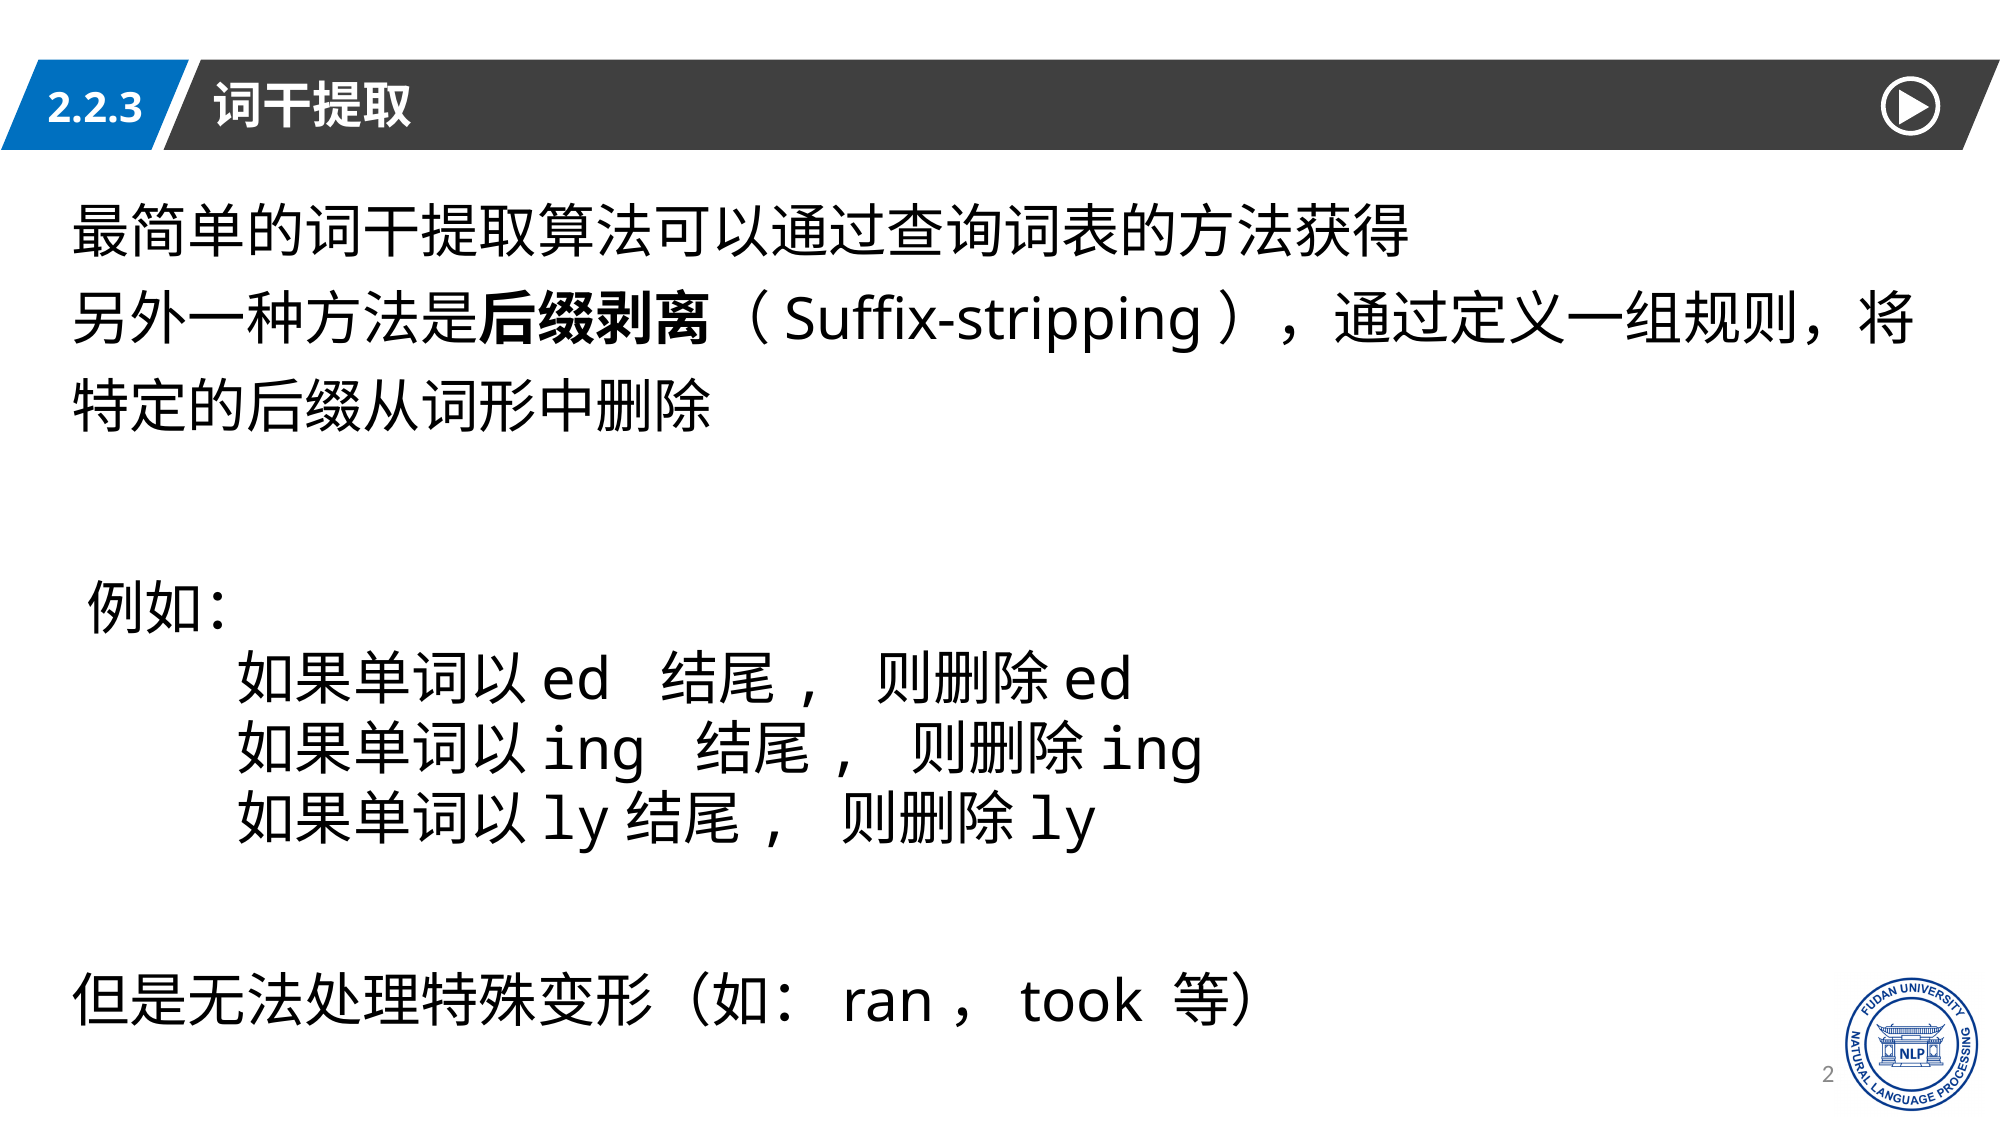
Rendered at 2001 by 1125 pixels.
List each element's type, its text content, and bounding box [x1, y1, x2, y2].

text_box 但是无法处理特殊变形（如：ran，took 等） [56, 955, 1376, 1111]
text_box [32, 59, 189, 120]
picture [1834, 972, 1985, 1117]
text_box 2.2.3 [26, 73, 164, 138]
slide_number 29 [1412, 1042, 1863, 1103]
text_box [1883, 78, 1939, 134]
text_box [163, 59, 2000, 150]
text_box [1, 89, 157, 150]
text_box 词干提取 [198, 66, 428, 142]
text_box 例如： 如果单词以ed 结尾, 则删除ed 如果单词以ing 结尾, 则删除ing 如果单词以ly结尾, 则删除ly [71, 563, 1929, 904]
text_box 最简单的词干提取算法可以通过查询词表的方法获得 另外一种方法是后缀剥离（Suffix-stripping），通过定义一组规则，将特定的后缀从词形中删除 [56, 169, 1944, 447]
